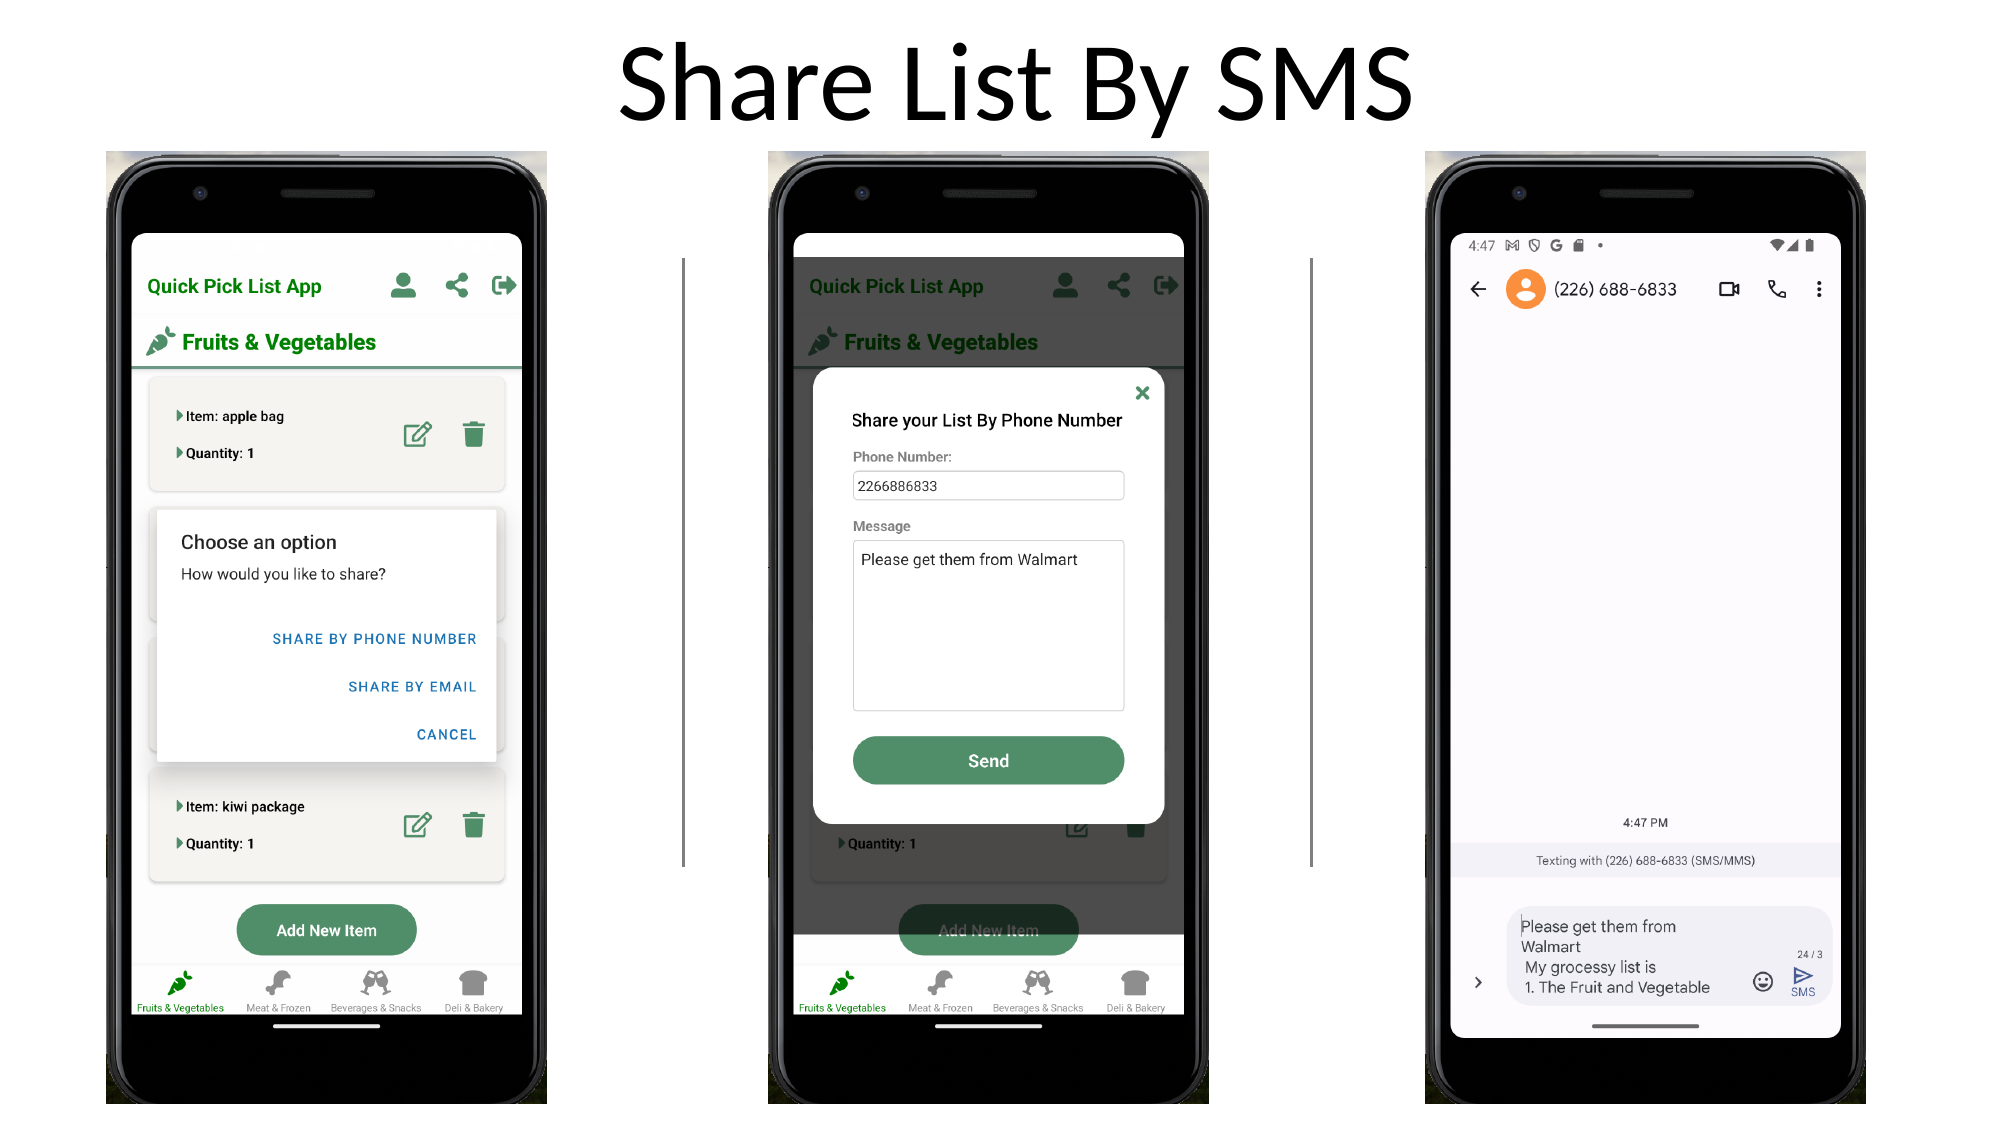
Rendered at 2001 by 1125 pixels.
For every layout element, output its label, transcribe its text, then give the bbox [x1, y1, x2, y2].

picture [768, 151, 1209, 1104]
text_box Share List By SMS [475, 0, 1559, 150]
picture [1425, 151, 1866, 1104]
picture [106, 151, 547, 1104]
